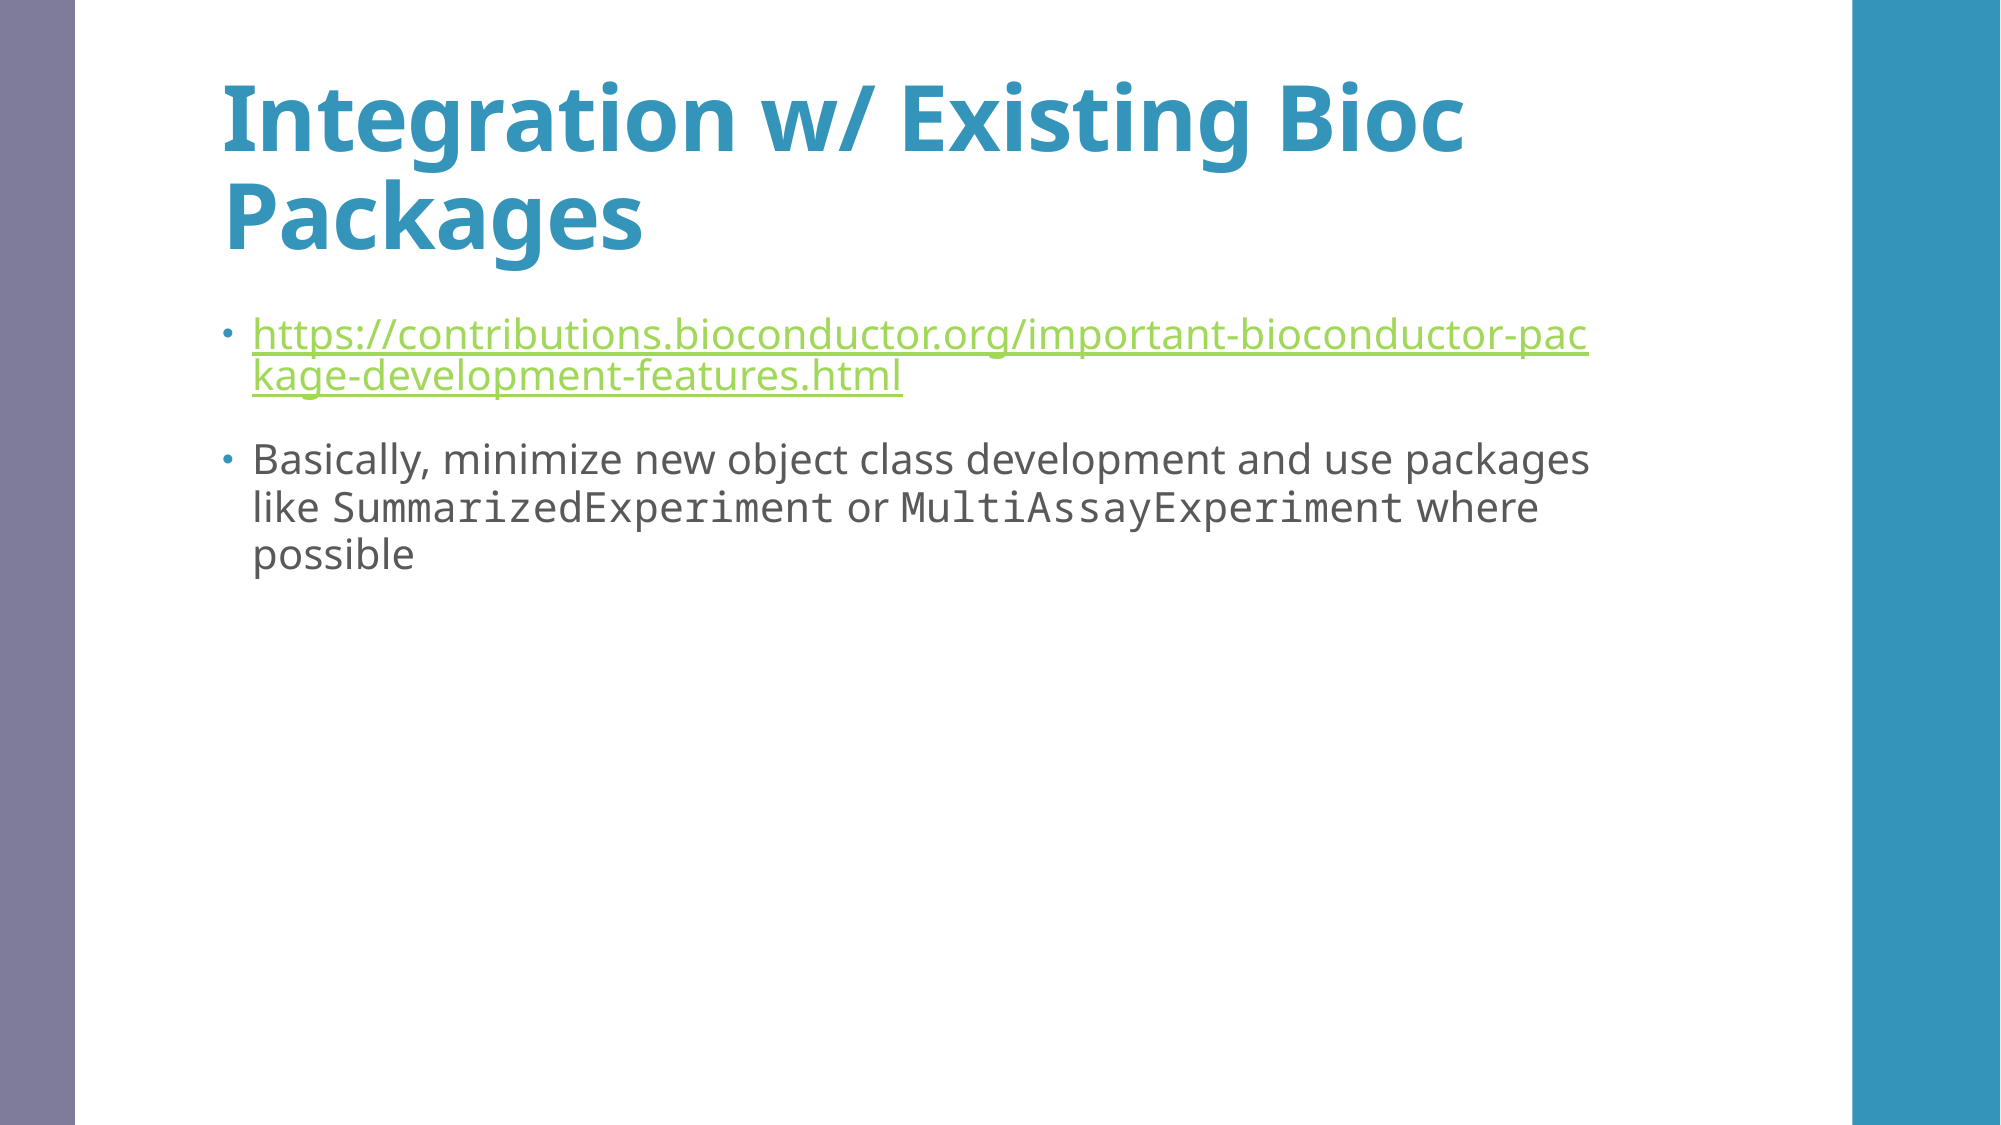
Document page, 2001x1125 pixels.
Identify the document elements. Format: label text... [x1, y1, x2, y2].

title Integration w/ Existing Bioc Packages [206, 48, 1797, 278]
list https://contributions.bioconductor.org/important-bioconductor-package-development-features.html Basically, minimize new object class development and use packages like SummarizedExperiment or MultiAssayExperiment where possible [206, 299, 1617, 1014]
